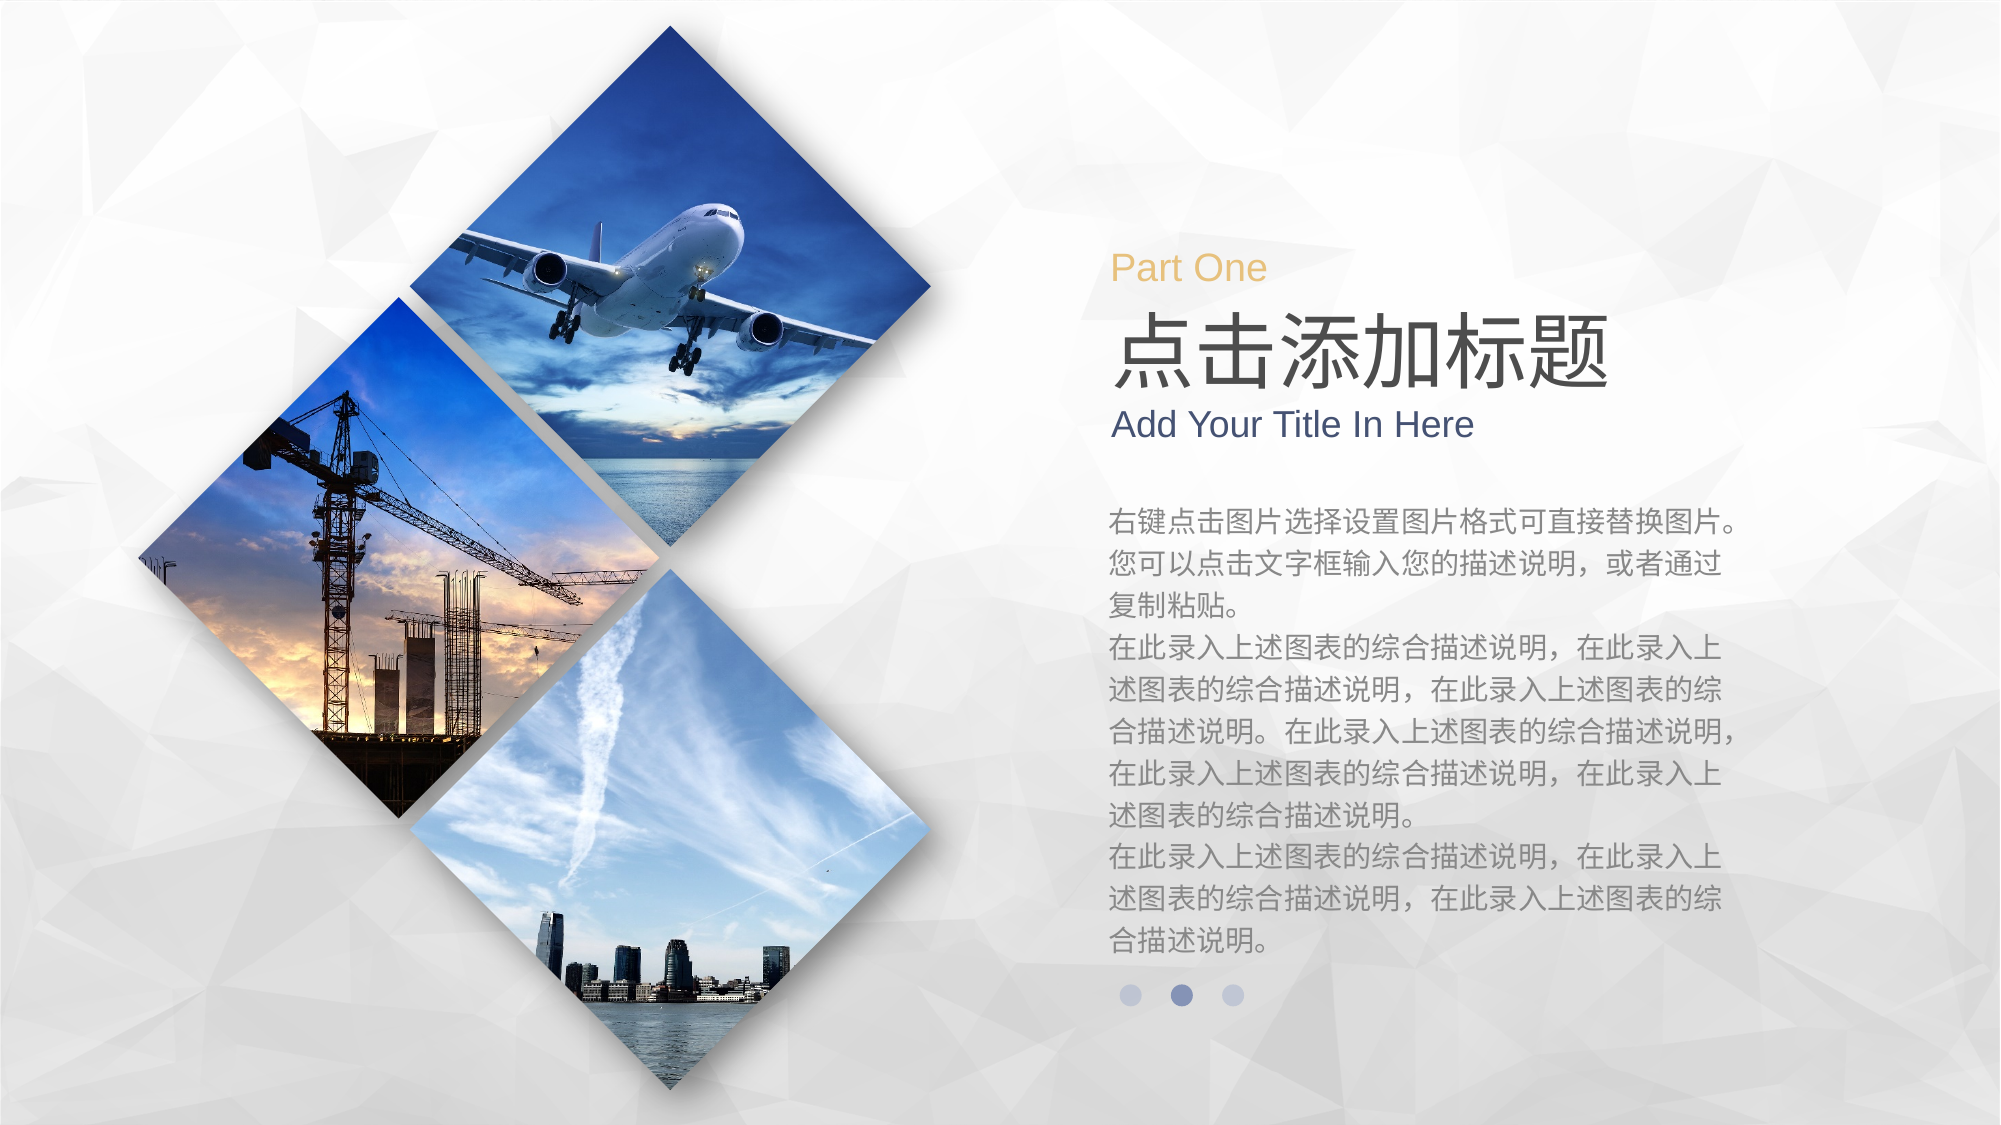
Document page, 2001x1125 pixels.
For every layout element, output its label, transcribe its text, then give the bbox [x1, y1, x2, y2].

text_box Part One [1095, 234, 1284, 297]
text_box [1118, 983, 1143, 1008]
text_box Add Your Title In Here [1096, 392, 1491, 453]
text_box [408, 24, 933, 539]
picture [0, 0, 2000, 1125]
text_box [136, 295, 661, 821]
text_box [408, 567, 933, 1092]
text_box [1221, 983, 1246, 1008]
text_box [1169, 983, 1194, 1008]
text_box 右键点击图片选择设置图片格式可直接替换图片。您可以点击文字框输入您的描述说明，或者通过复制粘贴。 在此录入上述图表的综合描述说明，在此录入上述图表的综合描述说明，在此录入上述图表的综合描述说明。在此录入上述图表的综合描述说明，在此录入上述图表的综合描述说明，在此录入上述图表的综合描述说明。 在此录入上述图表的综合描述说明，在此录入上述图表的综合描述说明，在此录入上述图表的综合描述说明。 [1094, 488, 1764, 965]
text_box 点击添加标题 [1096, 291, 1627, 407]
